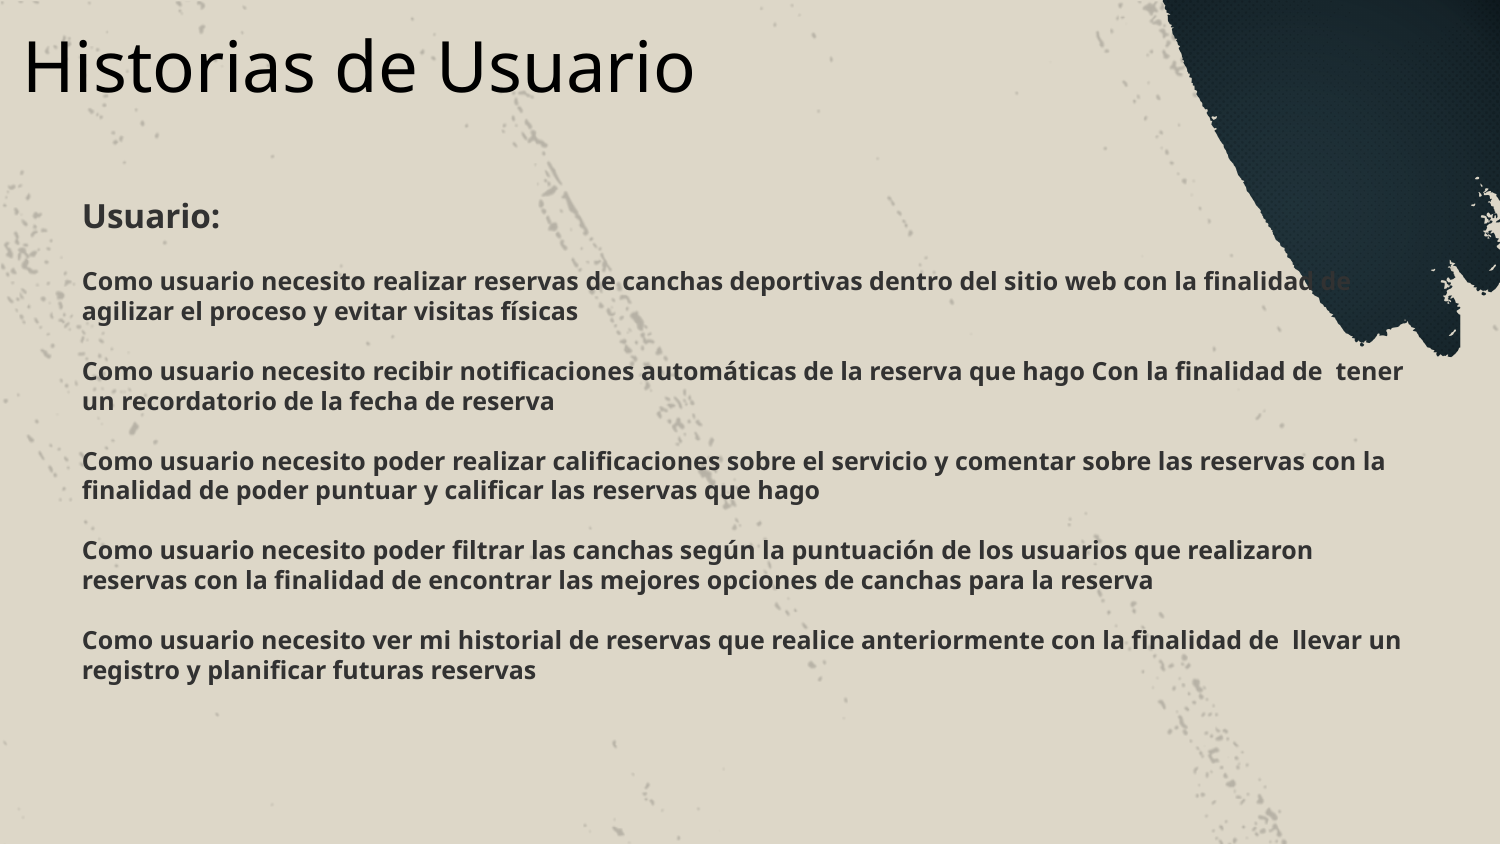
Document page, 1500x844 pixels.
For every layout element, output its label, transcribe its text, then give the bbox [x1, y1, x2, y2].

text_box Usuario: Como usuario necesito realizar reservas de canchas deportivas dentro del sitio web con la finalidad de agilizar el proceso y evitar visitas físicas Como usuario necesito recibir notificaciones automáticas de la reserva que hago Con la finalidad de tener un recordatorio de la fecha de reserva Como usuario necesito poder realizar calificaciones sobre el servicio y comentar sobre las reservas con la finalidad de poder puntuar y calificar las reservas que hago Como usuario necesito poder filtrar las canchas según la puntuación de los usuarios que realizaron reservas con la finalidad de encontrar las mejores opciones de canchas para la reserva Como usuario necesito ver mi historial de reservas que realice anteriormente con la finalidad de llevar un registro y planificar futuras reservas [66, 180, 1430, 844]
title Historias de Usuario [7, 7, 801, 101]
picture [2, 0, 1500, 844]
